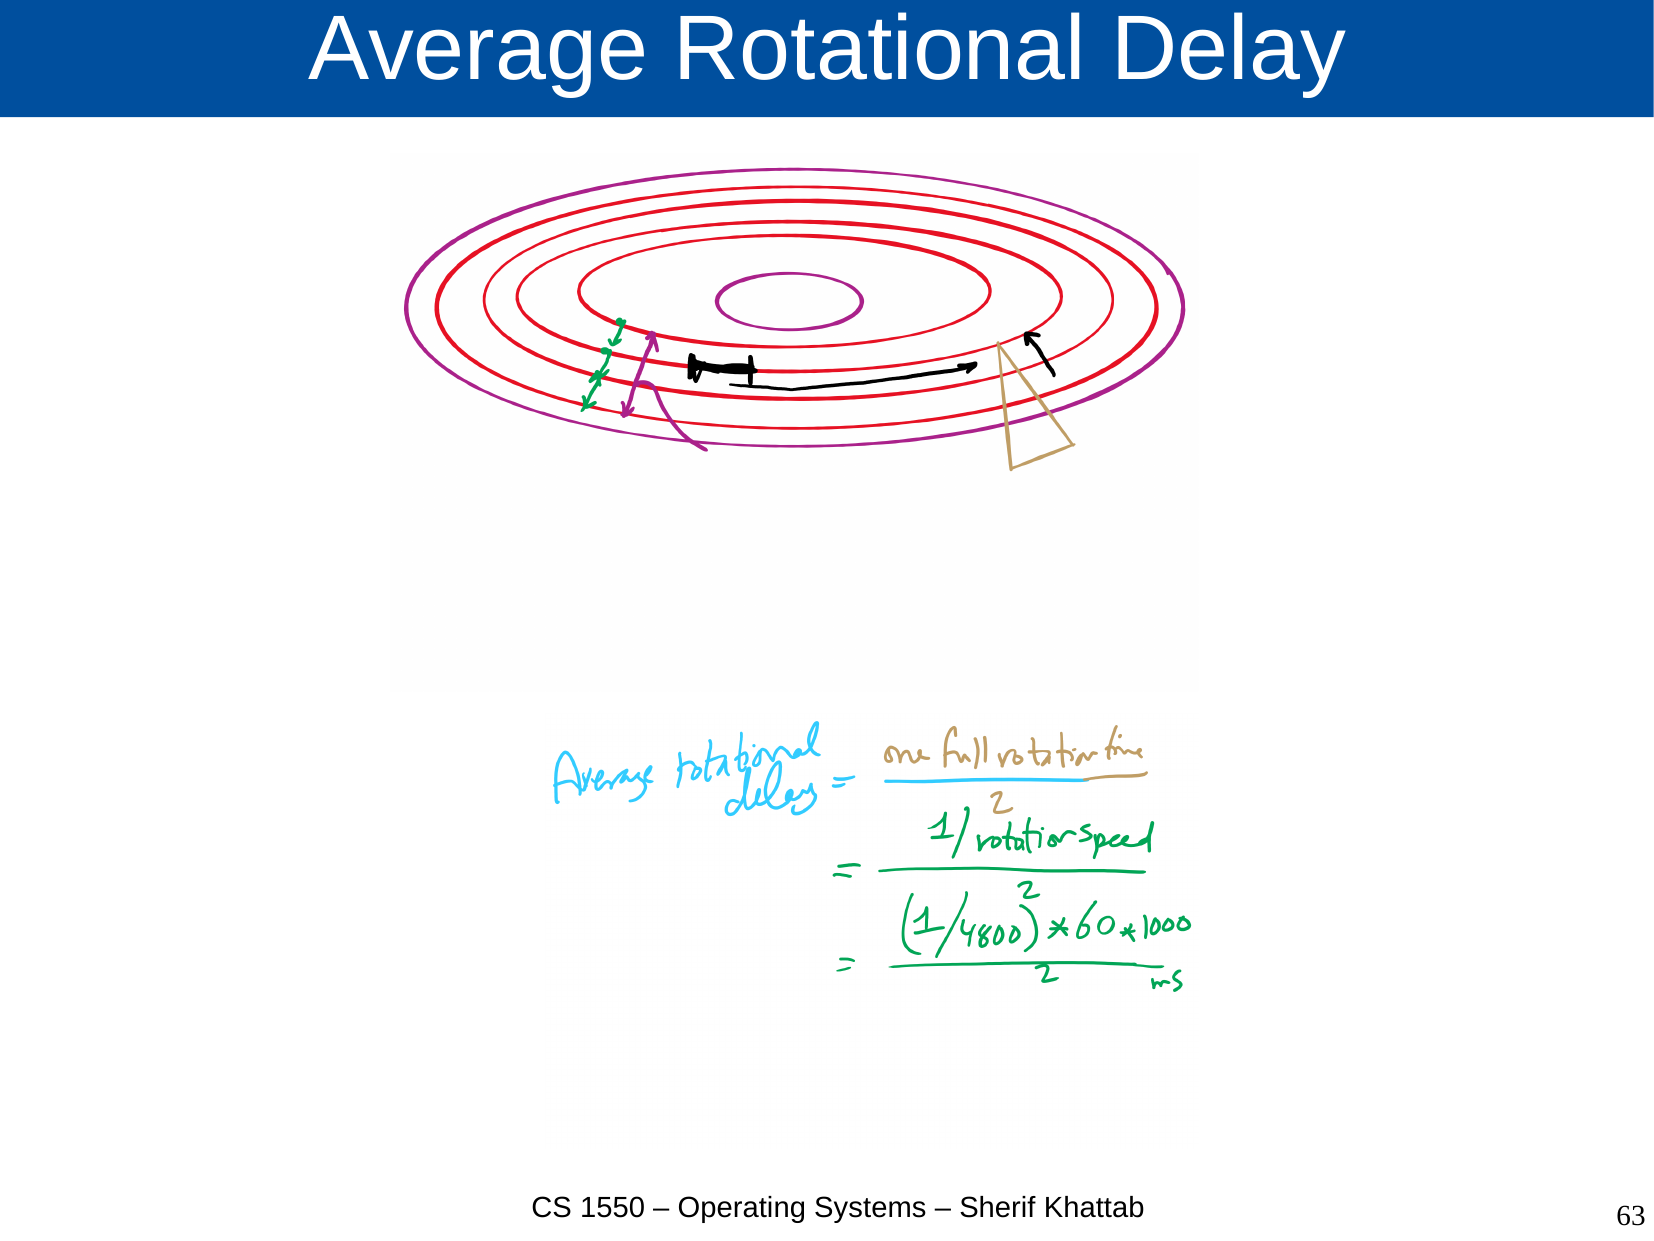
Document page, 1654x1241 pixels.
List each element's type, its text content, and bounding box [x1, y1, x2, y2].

picture [390, 152, 1199, 693]
title Average Rotational Delay [0, 0, 1654, 118]
slide_number 63 [1265, 1198, 1647, 1241]
picture [545, 713, 1199, 1149]
footer CS 1550 – Operating Systems – Sherif Khattab [460, 1190, 1217, 1241]
